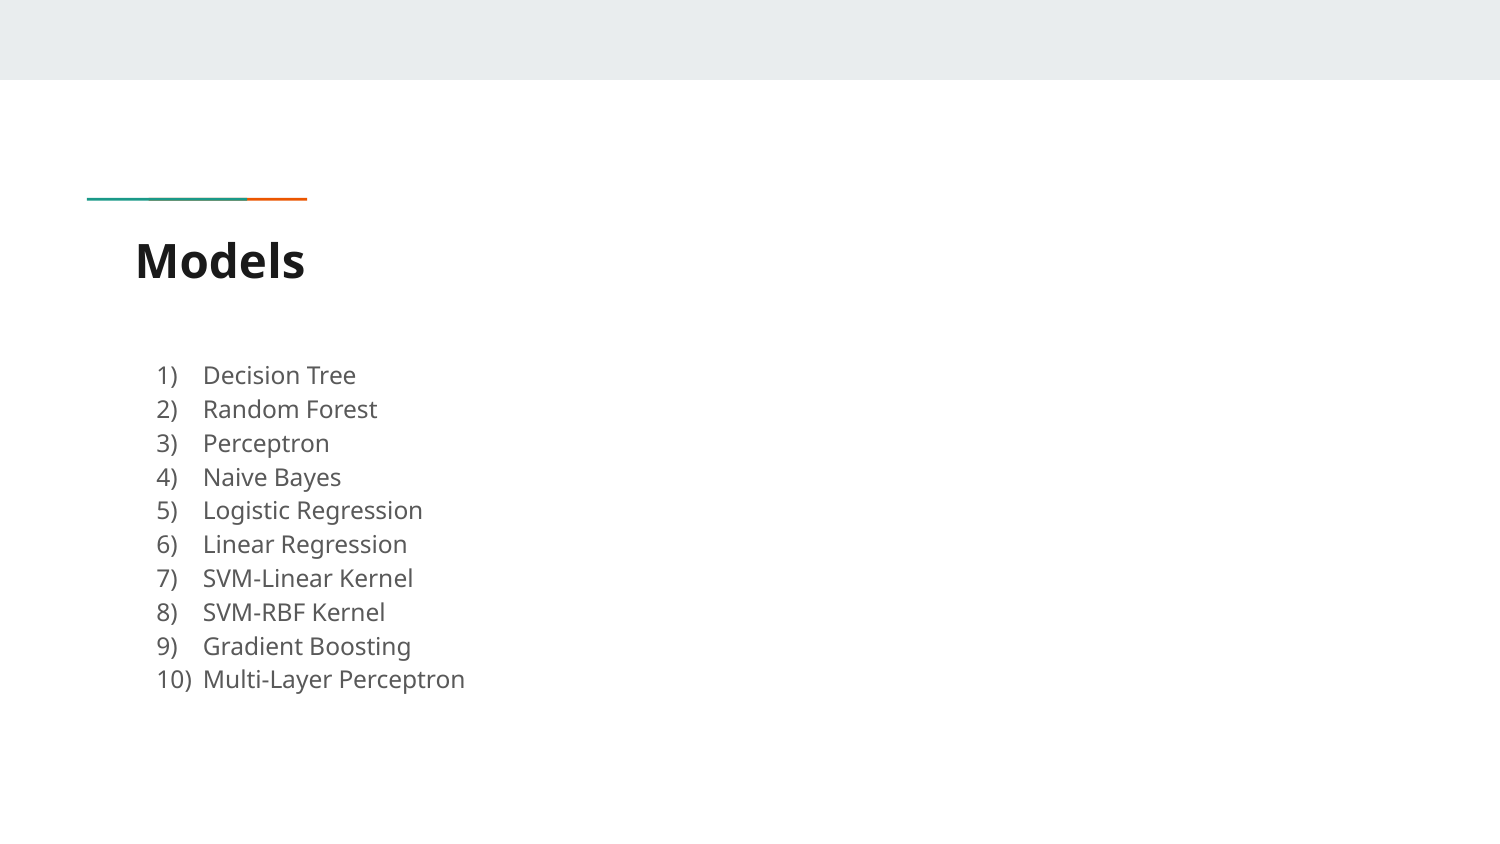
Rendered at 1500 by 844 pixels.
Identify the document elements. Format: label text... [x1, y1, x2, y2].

title Models [119, 216, 1381, 305]
list Decision Tree Random Forest Perceptron Naive Bayes Logistic Regression Linear Regression SVM-Linear Kernel SVM-RBF Kernel Gradient Boosting Multi-Layer Perceptron [119, 341, 1381, 712]
